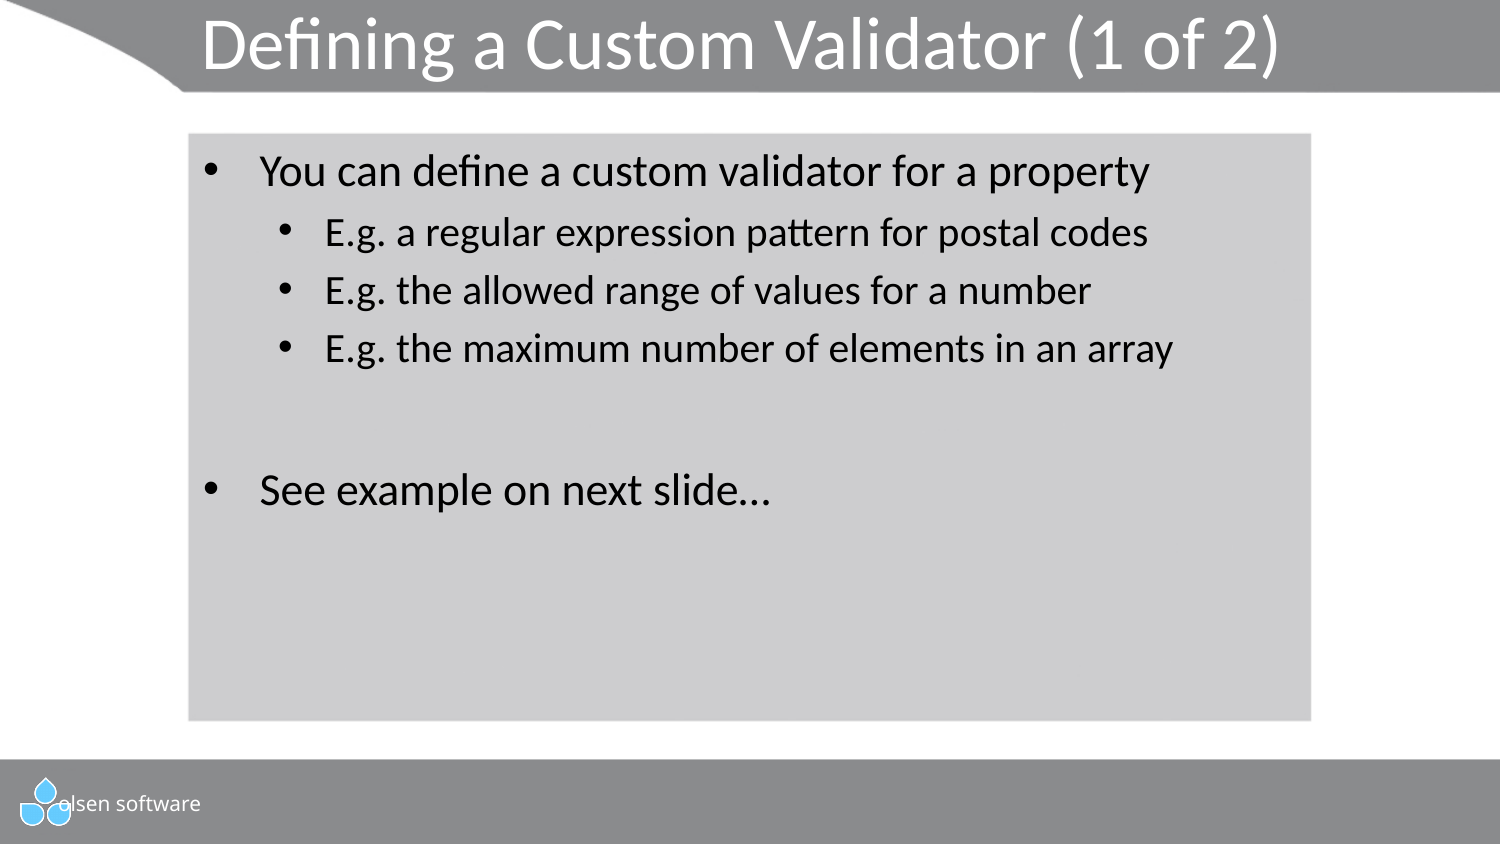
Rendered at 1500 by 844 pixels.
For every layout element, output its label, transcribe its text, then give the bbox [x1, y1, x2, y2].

title Defining a Custom Validator (1 of 2) [186, 0, 1425, 79]
list You can define a custom validator for a property E.g. a regular expression pattern for postal codes E.g. the allowed range of values for a number E.g. the maximum number of elements in an array See example on next slide… [188, 133, 1311, 716]
picture [0, 0, 1500, 844]
